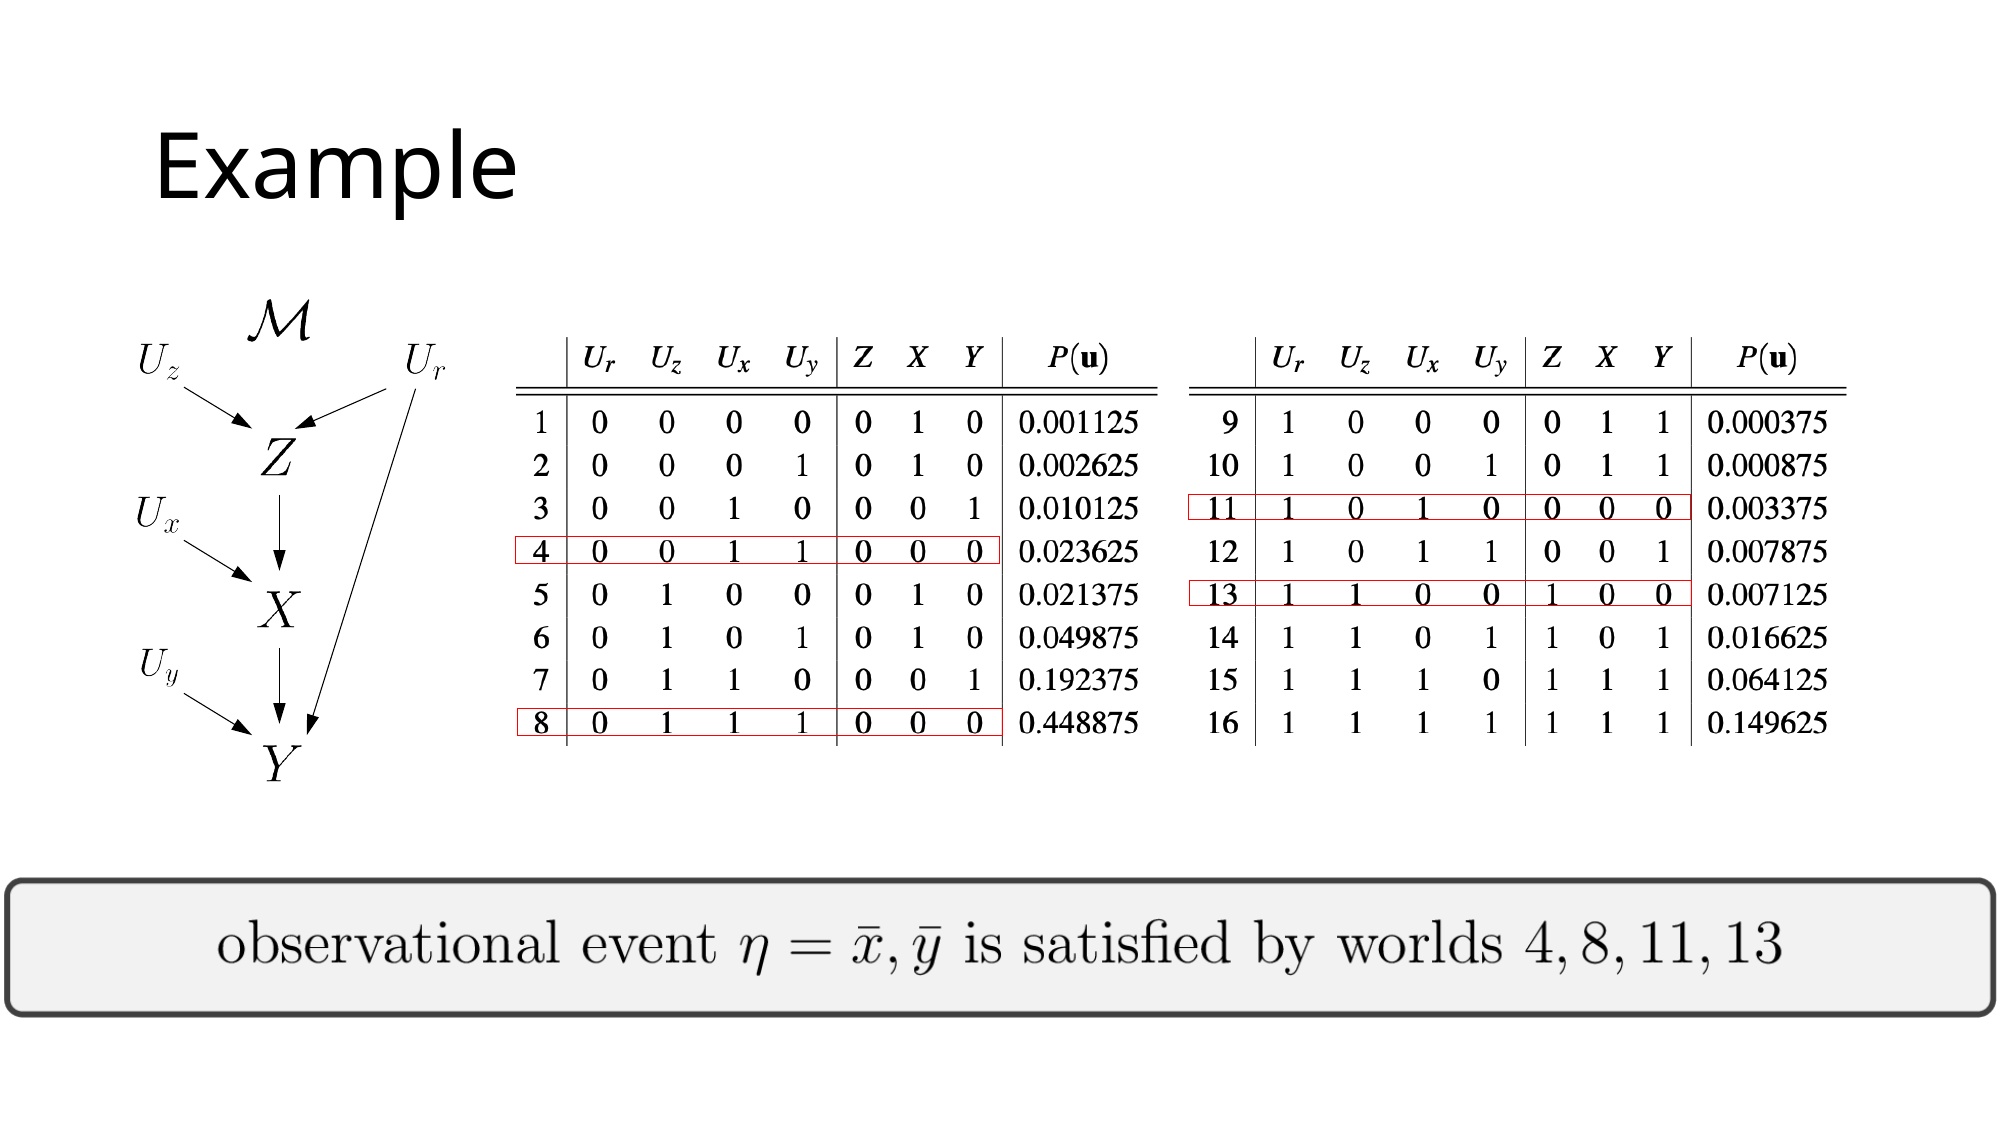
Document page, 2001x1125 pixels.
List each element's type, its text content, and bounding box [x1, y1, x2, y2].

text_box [515, 494, 1692, 736]
picture [0, 873, 2000, 1019]
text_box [137, 298, 446, 782]
title Example [137, 59, 1863, 278]
picture [515, 331, 1848, 750]
